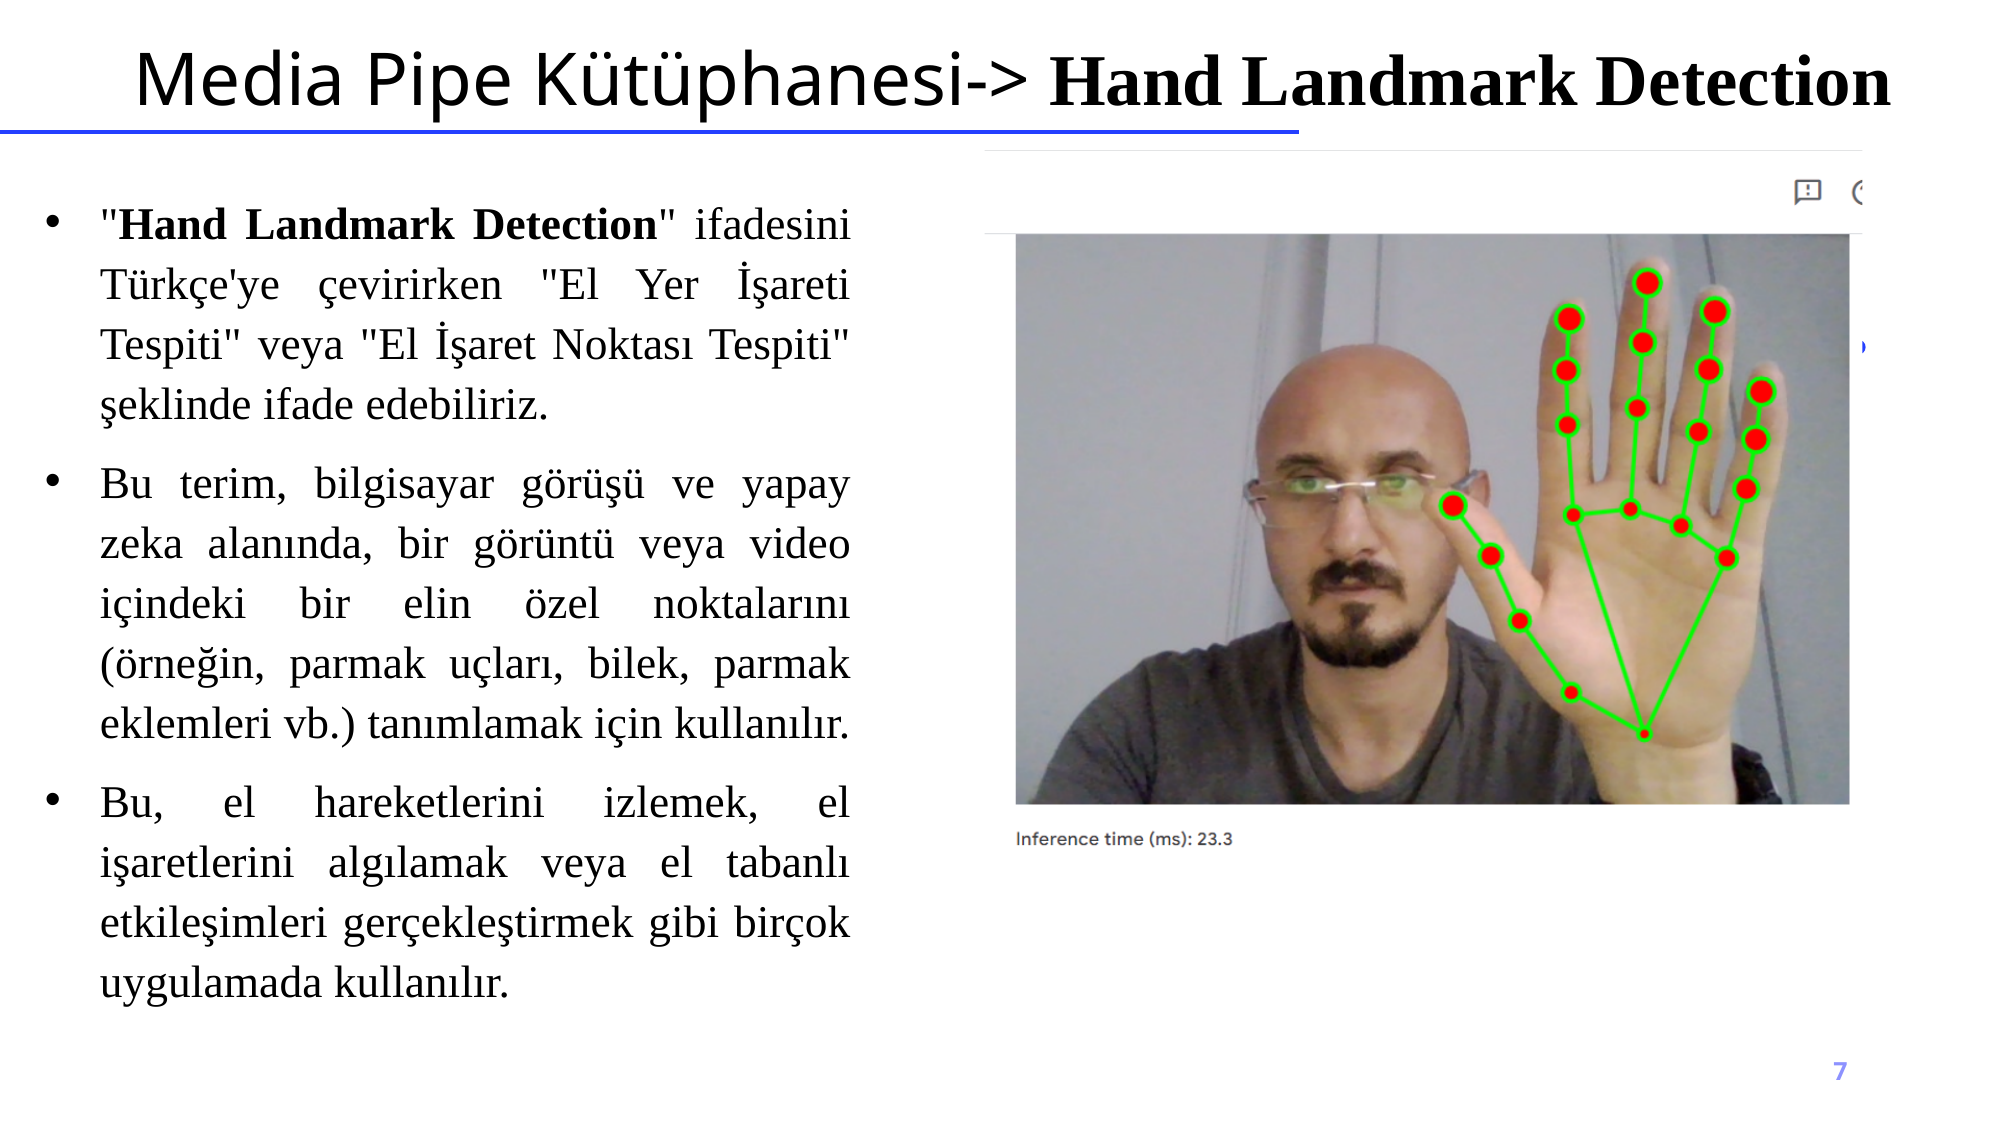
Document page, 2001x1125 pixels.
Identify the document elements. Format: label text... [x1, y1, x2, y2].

slide_number 7 [1412, 1042, 1863, 1103]
text_box "Hand Landmark Detection" ifadesini Türkçe'ye çevirirken "El Yer İşareti Tespiti" veya "El İşaret Noktası Tespiti" şeklinde ifade edebiliriz. Bu terim, bilgisayar görüşü ve yapay zeka alanında, bir görüntü veya video içindeki bir elin özel noktalarını (örneğin, parmak uçları, bilek, parmak eklemleri vb.) tanımlamak için kullanılır. Bu, el hareketlerini izlemek, el işaretlerini algılamak veya el tabanlı etkileşimleri gerçekleştirmek gibi birçok uygulamada kullanılır. [29, 180, 867, 1043]
picture [984, 150, 1863, 975]
title Media Pipe Kütüphanesi-> Hand Landmark Detection [118, 35, 1965, 130]
